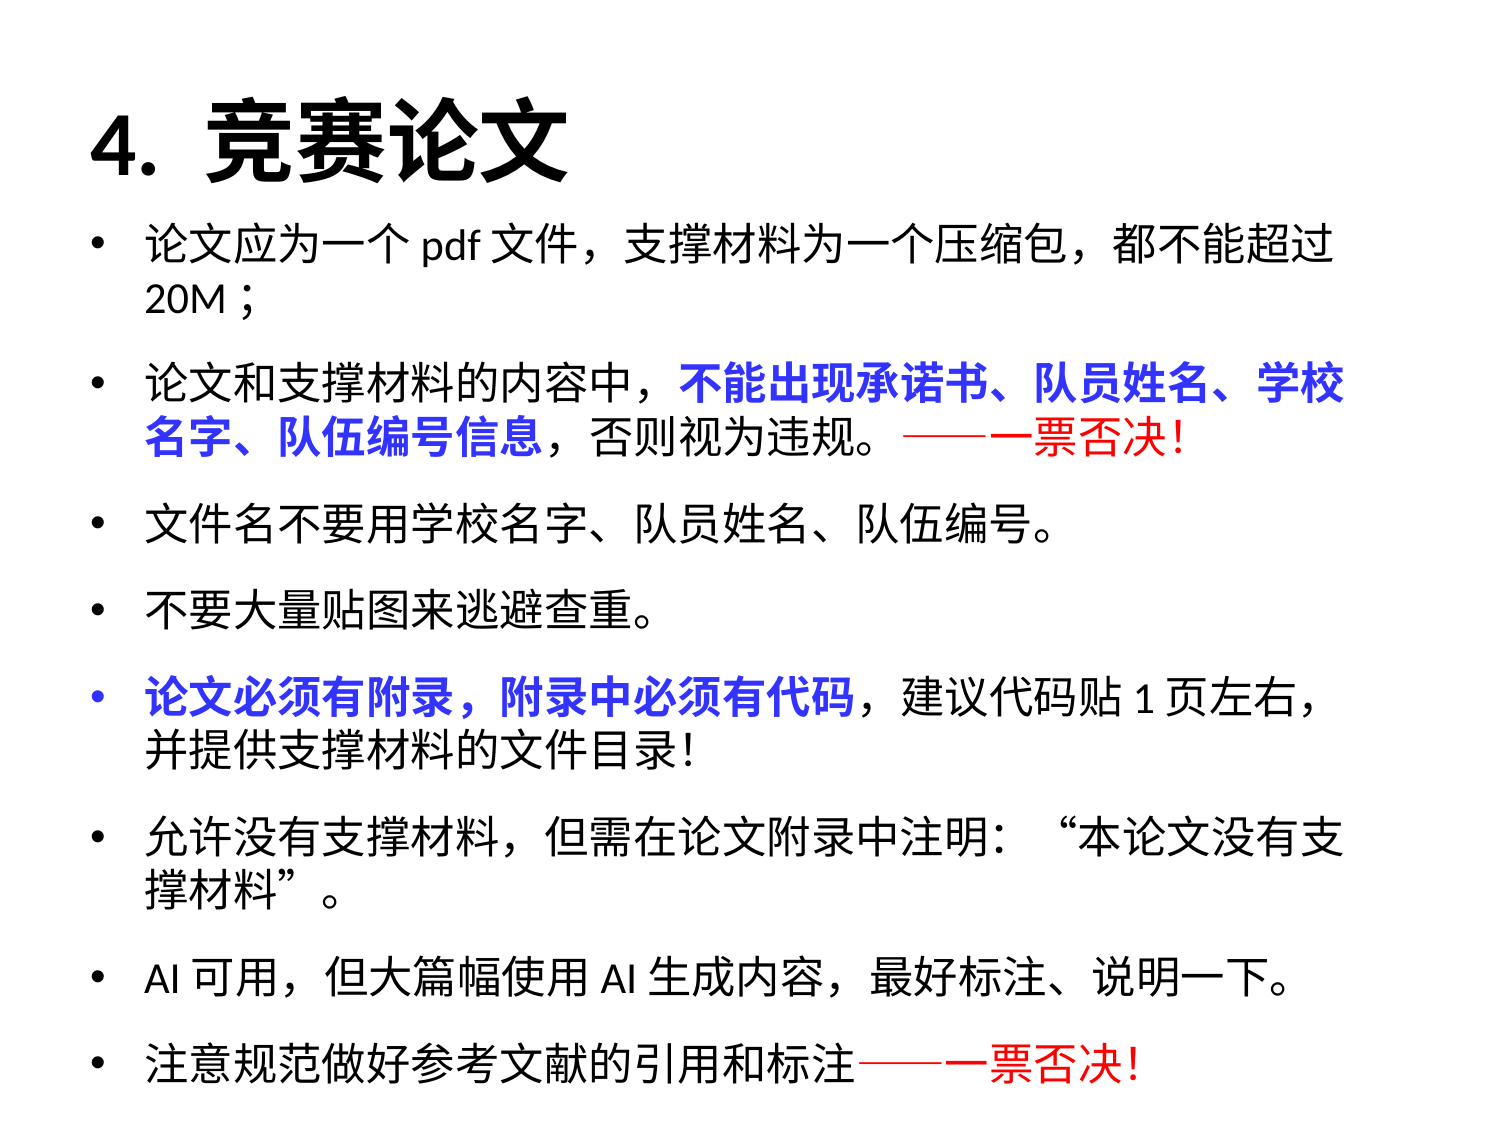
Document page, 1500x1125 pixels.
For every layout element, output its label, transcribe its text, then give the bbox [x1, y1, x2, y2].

title 4. 竞赛论文 [75, 45, 1425, 233]
list 论文应为一个pdf文件，支撑材料为一个压缩包，都不能超过20M； 论文和支撑材料的内容中，不能出现承诺书、队员姓名、学校名字、队伍编号信息，否则视为违规。——一票否决！ 文件名不要用学校名字、队员姓名、队伍编号。 不要大量贴图来逃避查重。 论文必须有附录，附录中必须有代码，建议代码贴1页左右，并提供支撑材料的文件目录！ 允许没有支撑材料，但需在论文附录中注明：“本论文没有支撑材料”。 AI可用，但大篇幅使用AI生成内容，最好标注、说明一下。 注意规范做好参考文献的引用和标注——一票否决！ [75, 208, 1400, 1106]
